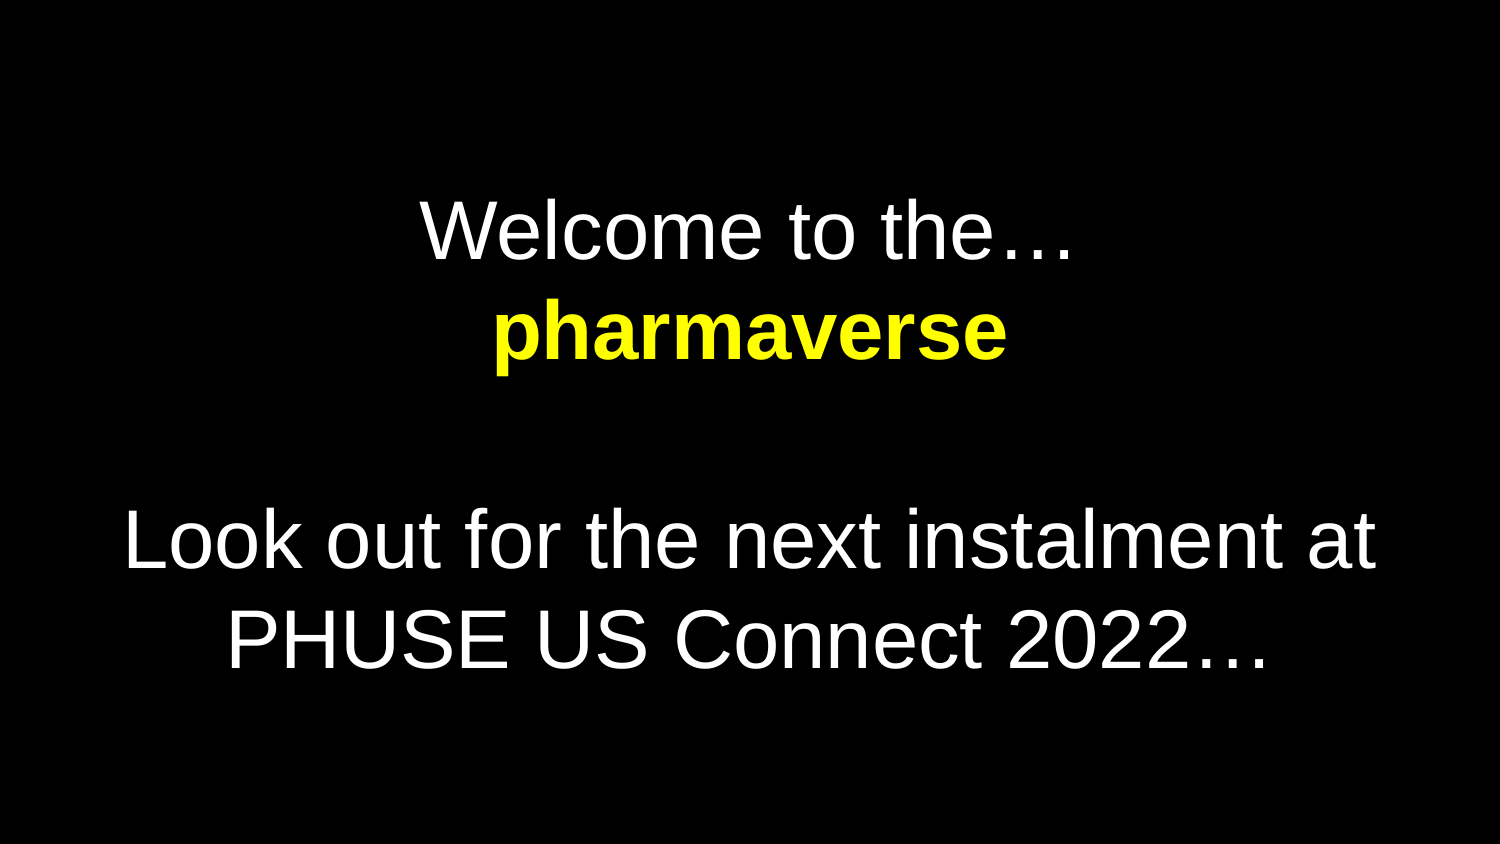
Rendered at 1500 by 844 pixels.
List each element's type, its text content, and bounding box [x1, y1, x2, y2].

text_box Welcome to the… pharmaverse [51, 140, 1449, 392]
text_box Look out for the next instalment at PHUSE US Connect 2022… [51, 474, 1449, 701]
